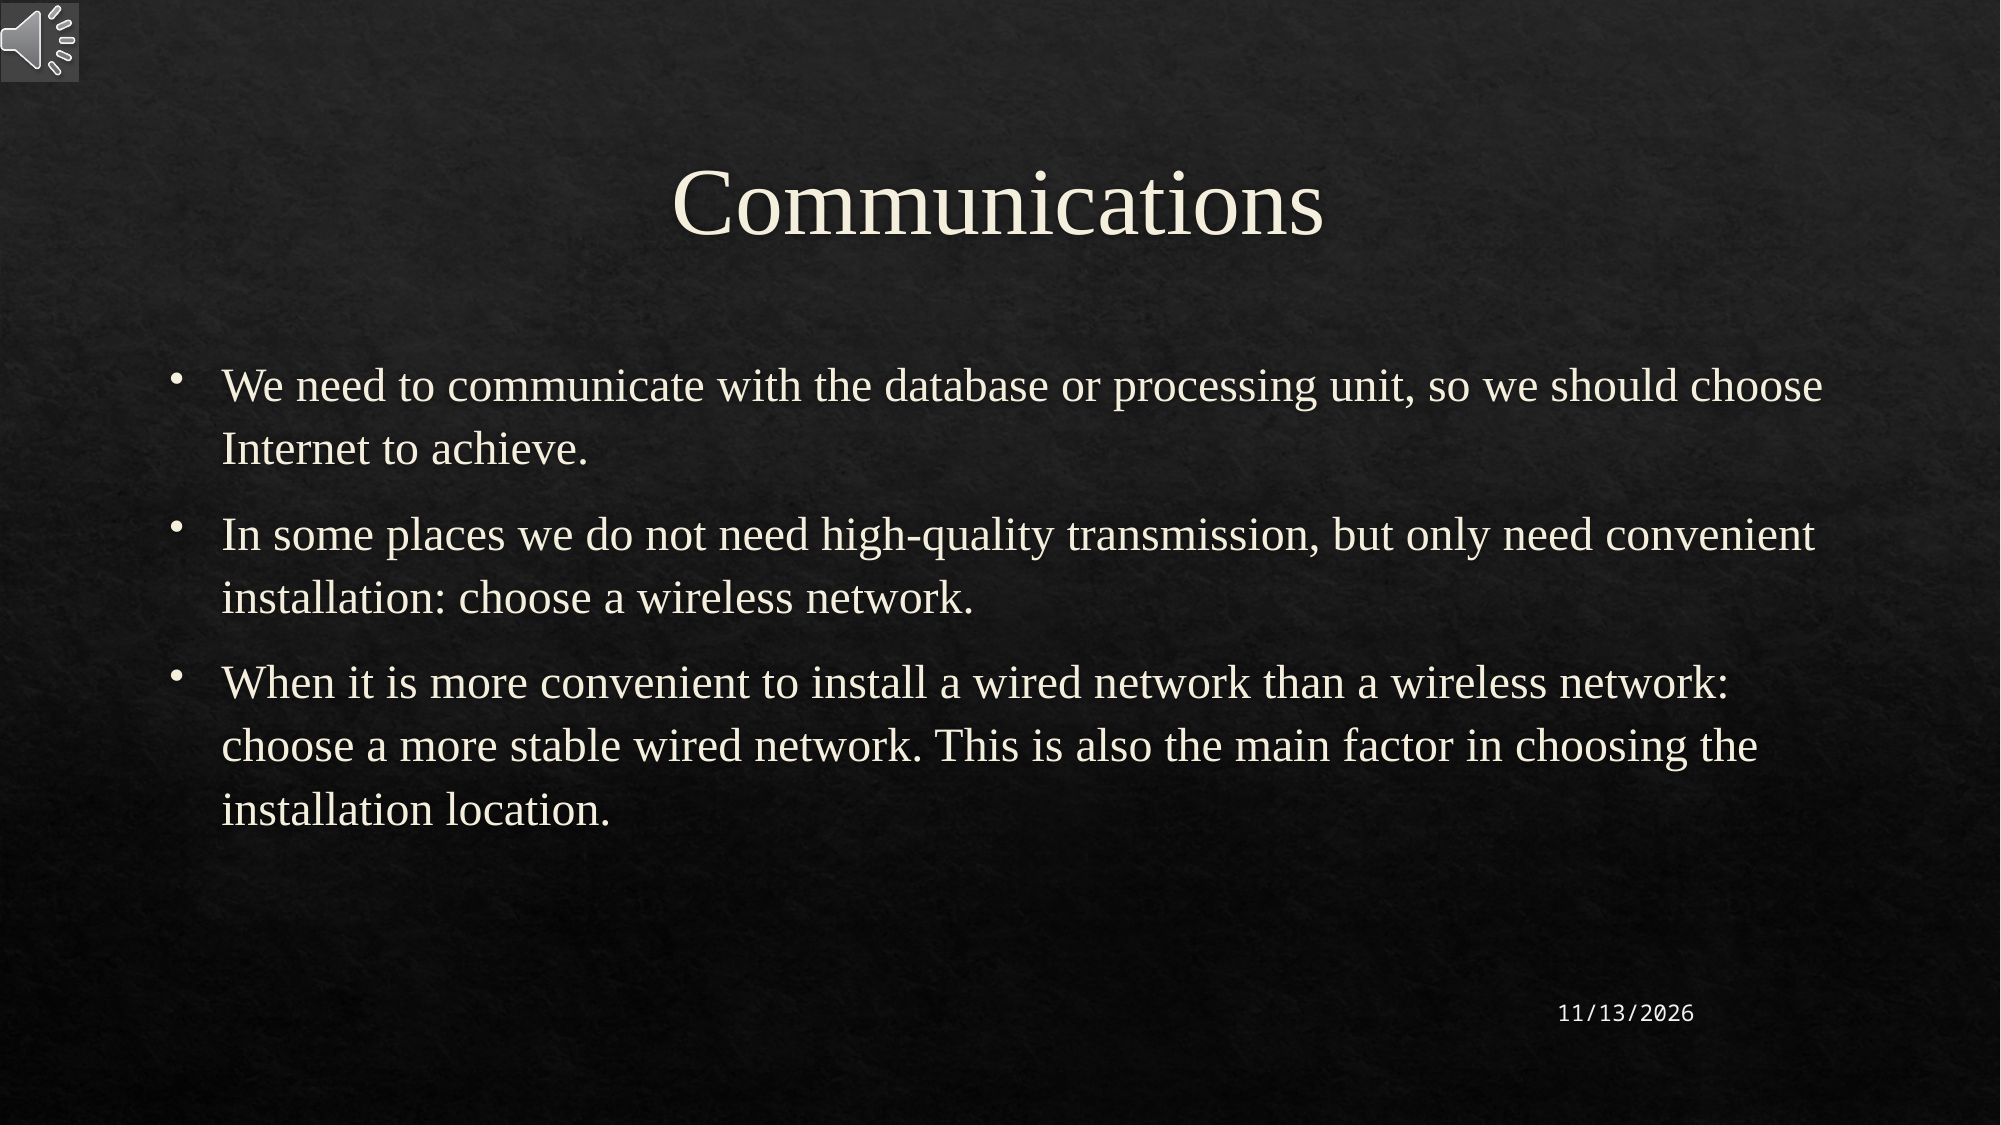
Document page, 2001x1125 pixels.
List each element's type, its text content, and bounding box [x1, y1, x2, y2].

title Communications [149, 99, 1849, 307]
picture [0, 2, 81, 83]
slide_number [1259, 984, 1710, 1045]
list We need to communicate with the database or processing unit, so we should choose Internet to achieve. In some places we do not need high-quality transmission, but only need convenient installation: choose a wireless network. When it is more convenient to install a wired network than a wireless network: choose a more stable wired network. This is also the main factor in choosing the installation location. [149, 340, 1849, 950]
